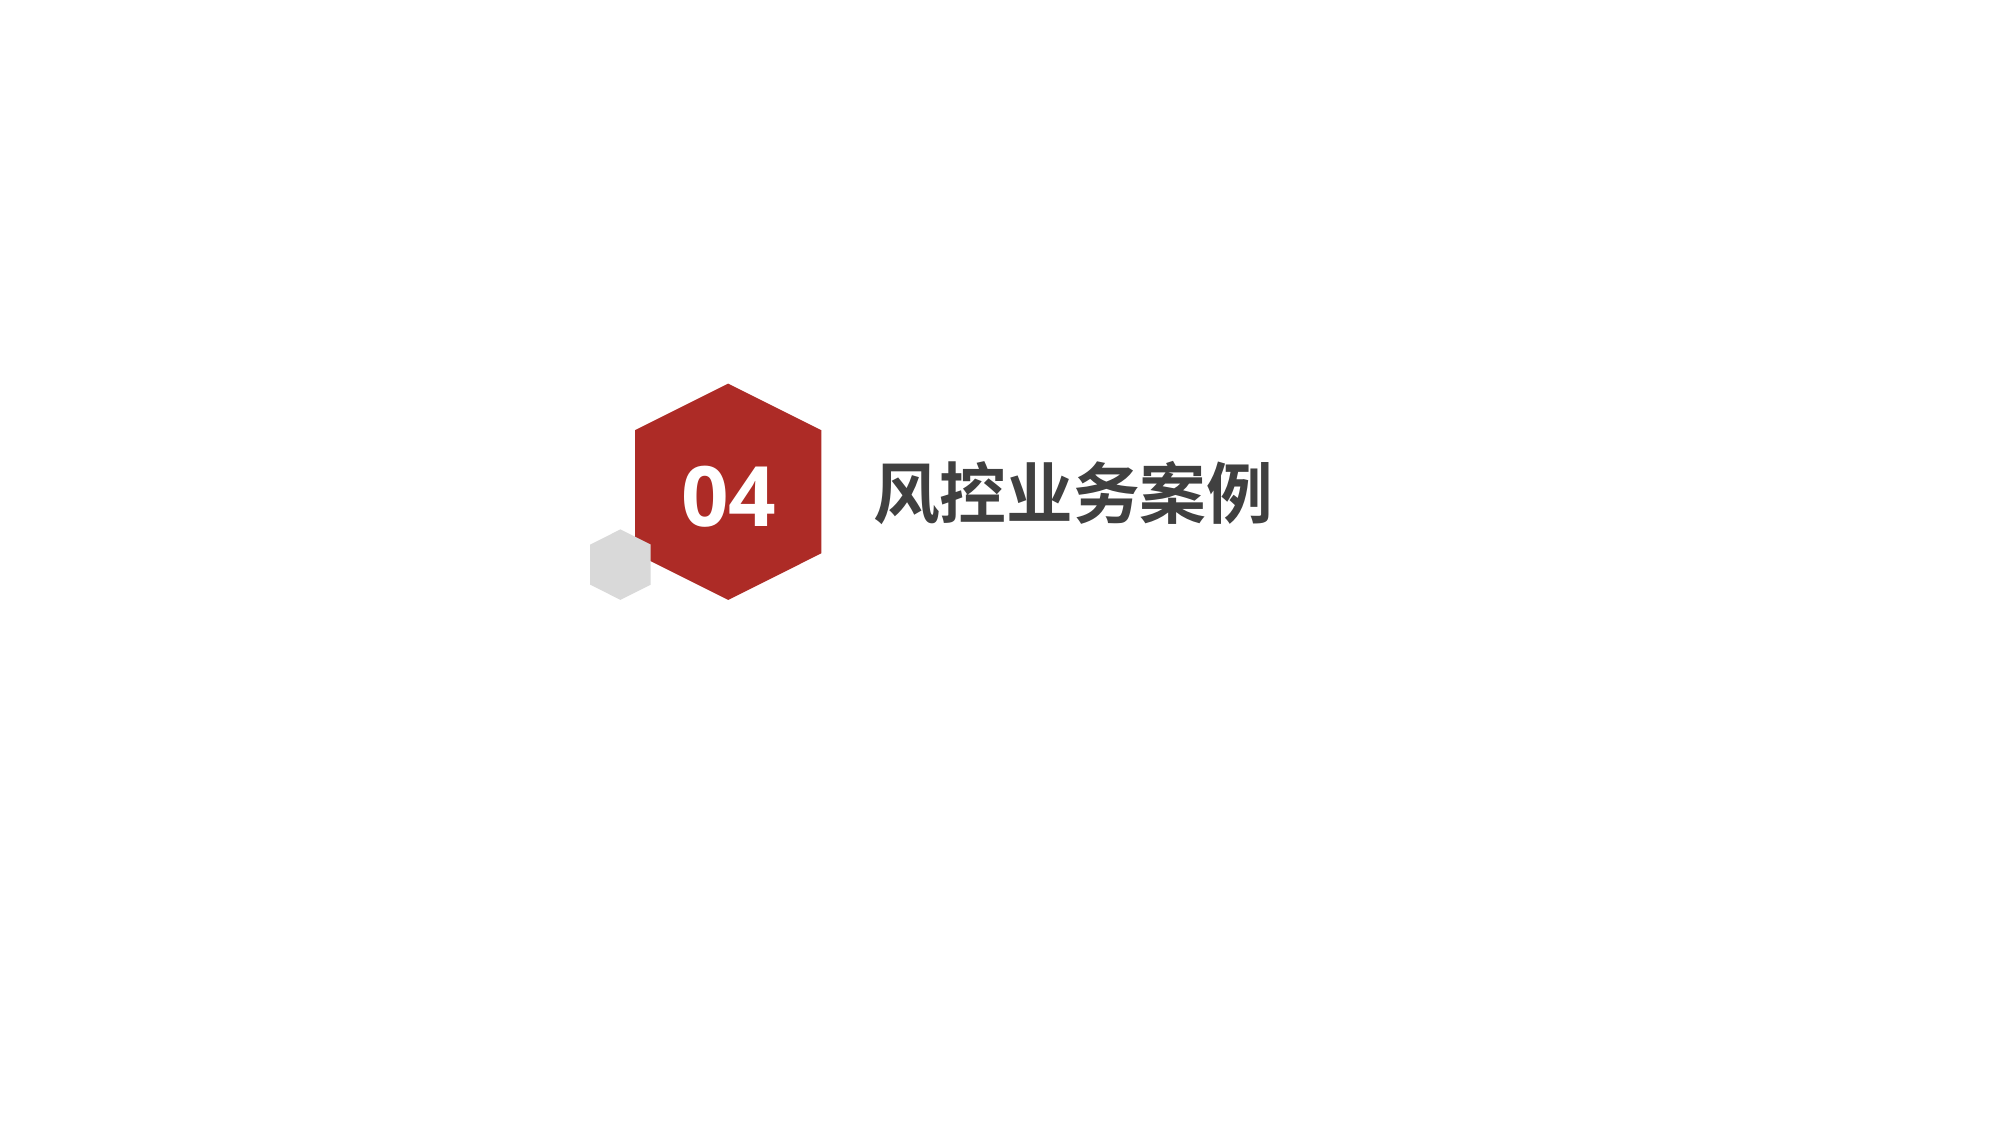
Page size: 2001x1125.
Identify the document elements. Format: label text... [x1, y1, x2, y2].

title 风控业务案例 [858, 453, 1951, 672]
list 04 [636, 404, 822, 594]
